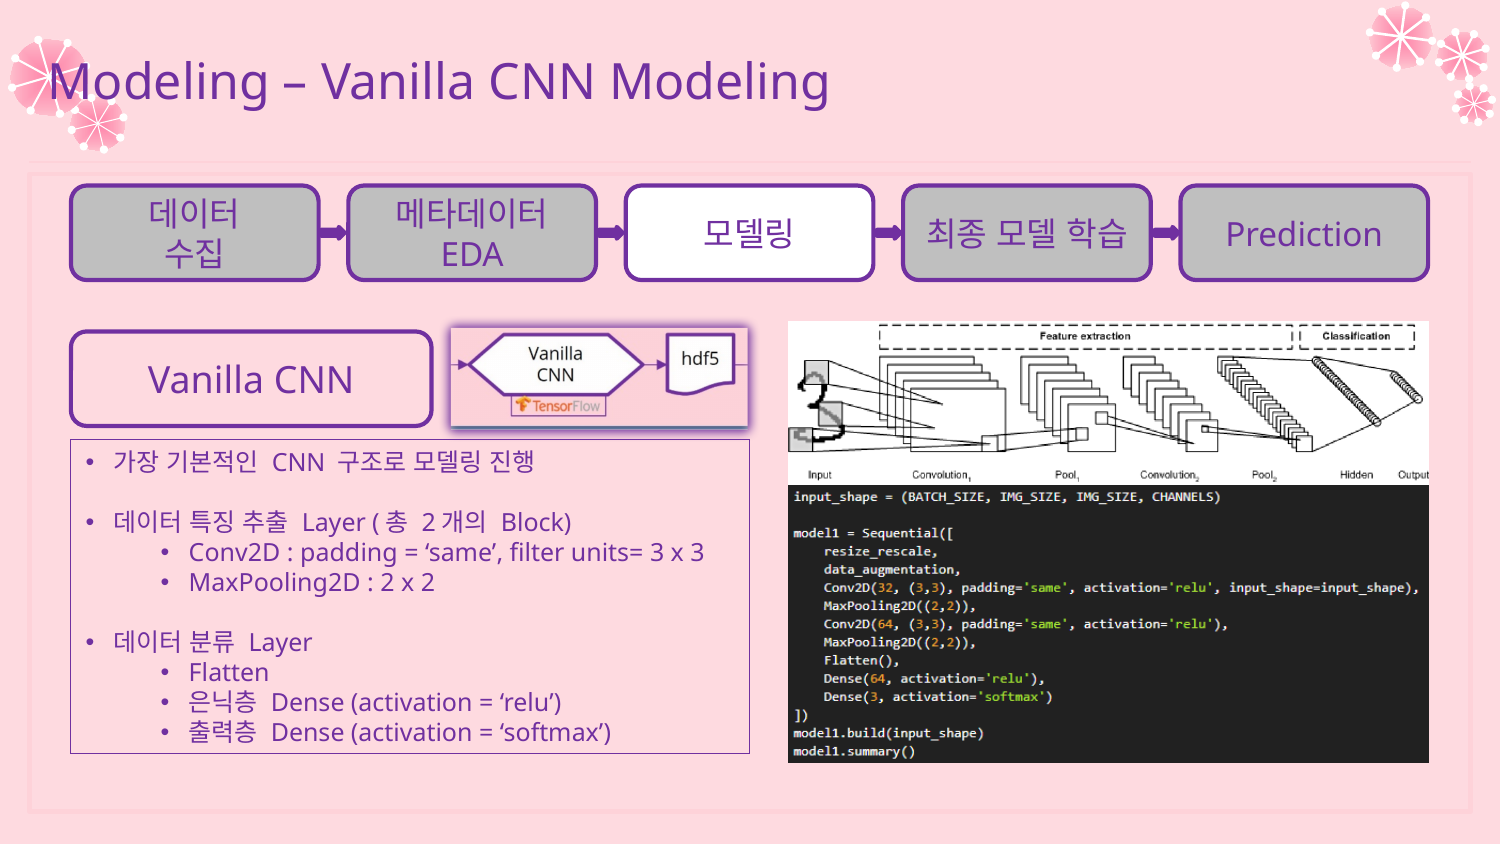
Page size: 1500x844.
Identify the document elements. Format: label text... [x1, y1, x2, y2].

text_box 가장 기본적인 CNN 구조로 모델링 진행 데이터 특징 추출 Layer (총 2개의 Block) Conv2D : padding = ‘same’, filter units= 3 x 3 MaxPooling2D : 2 x 2 데이터 분류 Layer Flatten 은닉층 Dense (activation = ‘relu’) 출력층 Dense (activation = ‘softmax’) [70, 439, 750, 754]
text_box Modeling – Vanilla CNN Modeling [33, 42, 847, 117]
picture [451, 327, 747, 430]
picture [787, 321, 1429, 763]
text_box Vanilla CNN [68, 329, 434, 429]
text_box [70, 185, 1429, 281]
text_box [1369, 4, 1493, 123]
